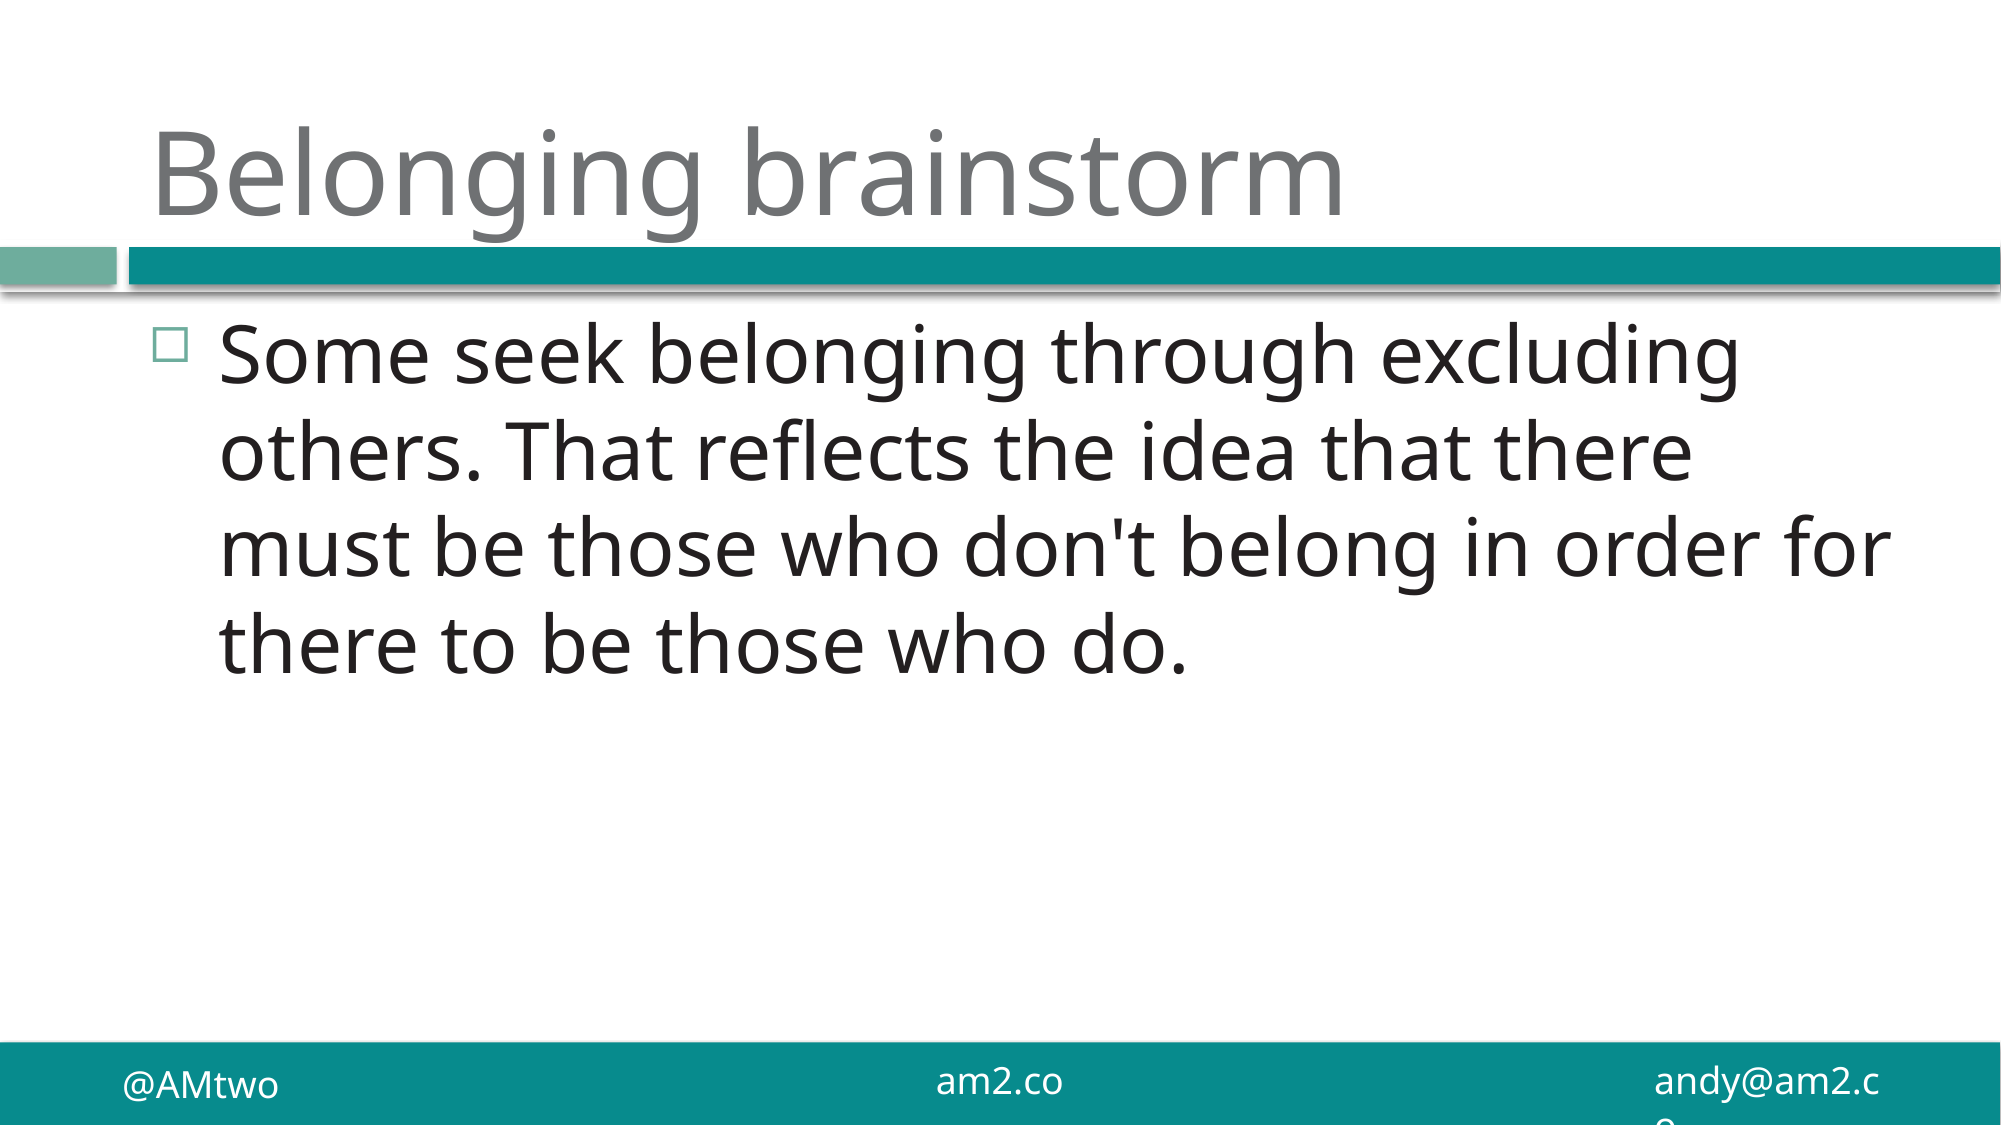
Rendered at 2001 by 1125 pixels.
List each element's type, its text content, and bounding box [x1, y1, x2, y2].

title Belonging brainstorm [133, 25, 1917, 246]
list Some seek belonging through excluding others. That reflects the idea that there must be those who don't belong in order for there to be those who do. [133, 295, 1918, 1028]
